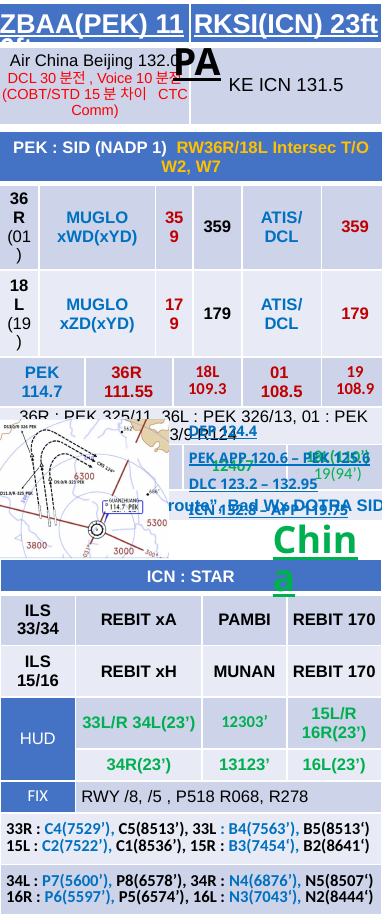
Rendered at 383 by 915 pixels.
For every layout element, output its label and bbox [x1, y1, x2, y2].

table_cell [1, 865, 381, 914]
table_header [0, 132, 382, 181]
table_cell [243, 358, 321, 406]
table_cell [194, 186, 241, 269]
table_cell [0, 408, 173, 444]
table_cell [288, 750, 381, 780]
table_cell [76, 596, 201, 645]
table_cell [0, 48, 189, 124]
table_cell [0, 186, 38, 269]
table_header [191, 4, 381, 42]
table_cell [322, 358, 382, 406]
table_cell [243, 186, 321, 269]
table_cell [322, 186, 382, 269]
table_cell [174, 358, 241, 406]
table_cell [1, 698, 75, 780]
table_cell [1, 596, 75, 645]
table_cell [156, 186, 192, 269]
table_cell [194, 271, 241, 356]
table_cell [1, 814, 381, 864]
text_box [143, 37, 250, 89]
table_cell [203, 596, 286, 645]
table_cell [191, 48, 381, 124]
table_cell [76, 698, 201, 748]
table_cell [203, 698, 286, 748]
table_cell [76, 750, 201, 780]
table_cell [1, 646, 75, 696]
table_cell [156, 271, 192, 356]
table_cell [288, 646, 381, 696]
text_box [173, 407, 382, 568]
table_cell [86, 358, 172, 406]
table_cell [203, 750, 286, 780]
table_cell [288, 698, 381, 748]
table_cell [40, 271, 155, 356]
picture [0, 419, 170, 561]
table_cell [40, 186, 155, 269]
table_cell [1, 782, 75, 812]
table_cell [76, 646, 201, 696]
table_header [1, 560, 381, 591]
table_cell [203, 646, 286, 696]
table_header [0, 4, 189, 42]
table_cell [322, 271, 382, 356]
table_cell [243, 271, 321, 356]
table_cell [0, 271, 38, 356]
table_cell [0, 358, 84, 406]
table_cell [76, 782, 381, 812]
table_cell [288, 596, 381, 645]
